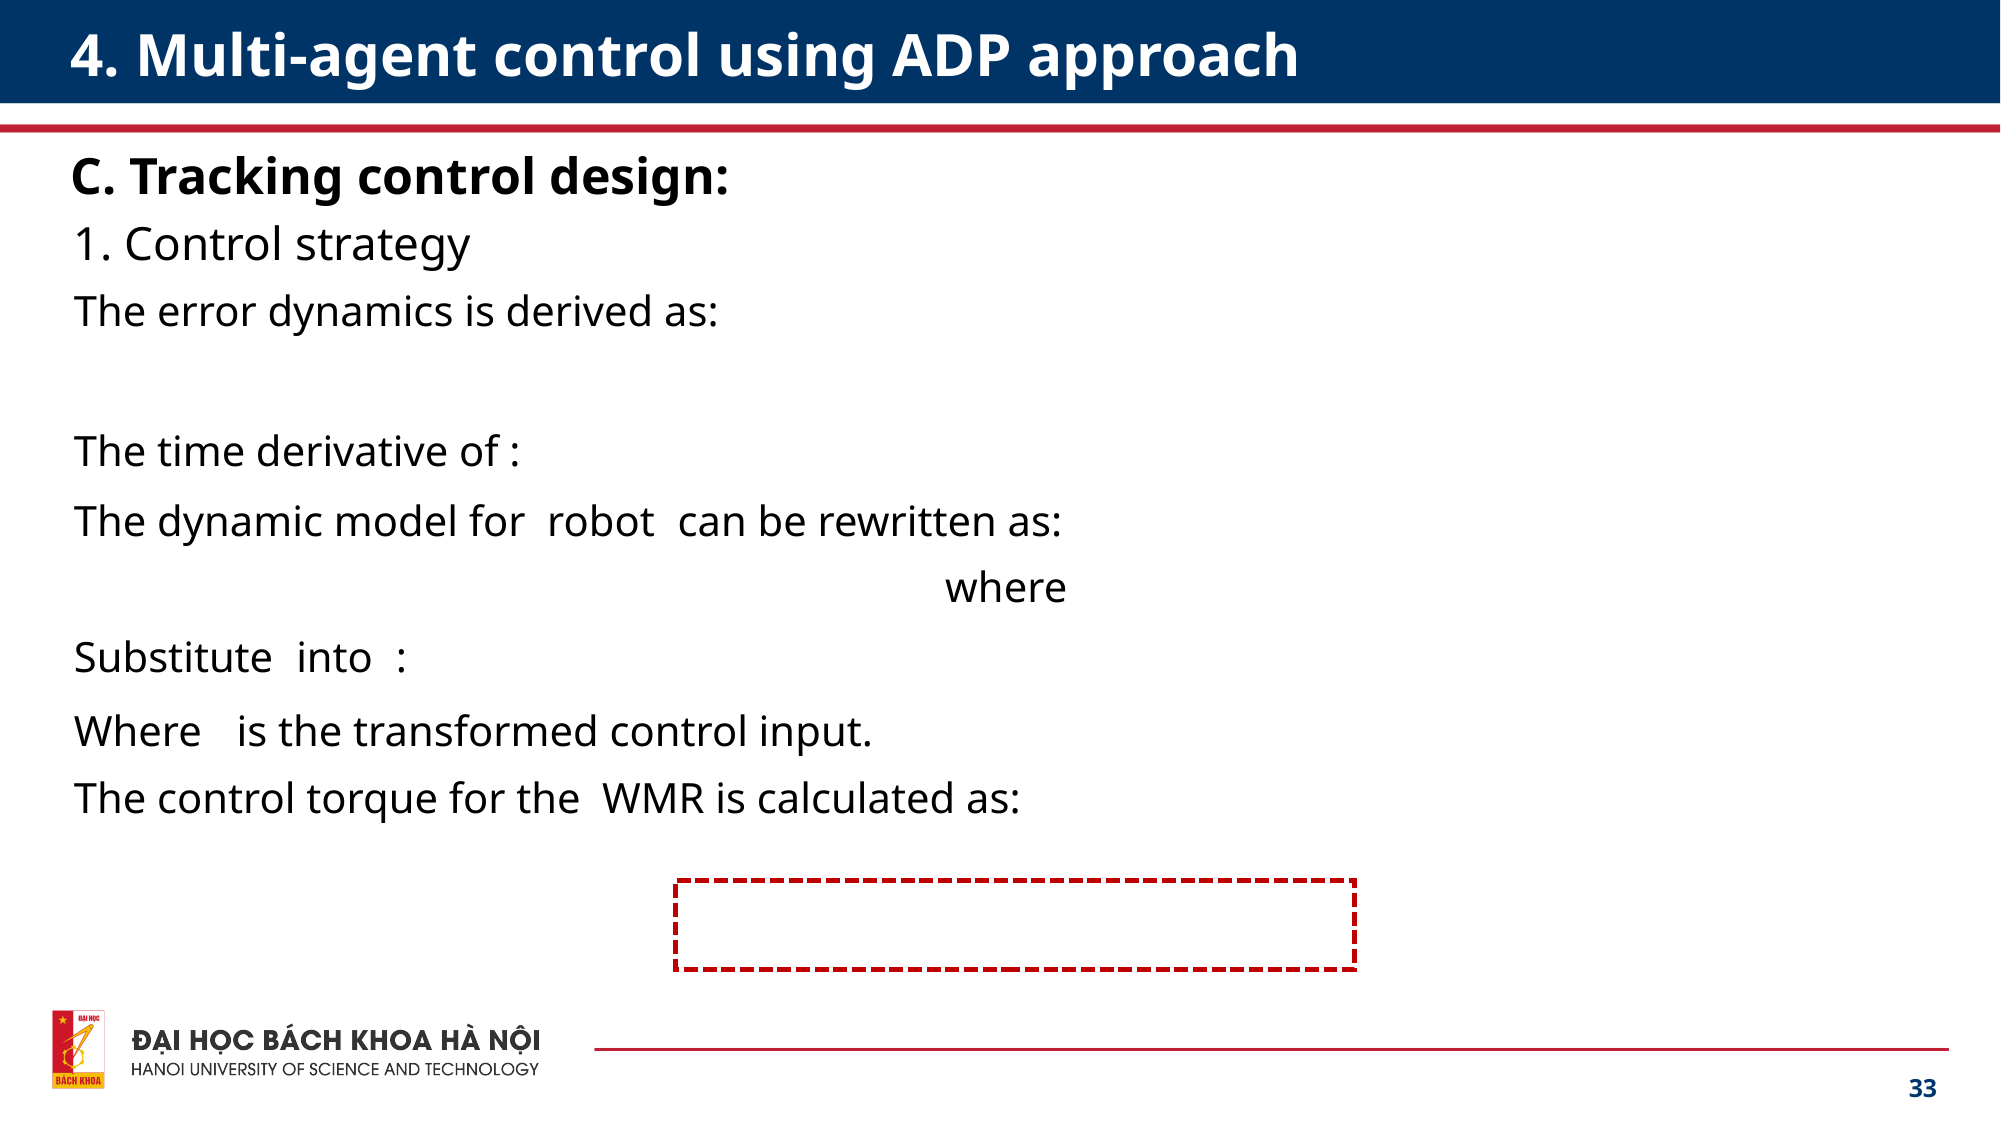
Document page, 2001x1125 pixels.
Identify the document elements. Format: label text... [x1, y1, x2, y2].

slide_number 33 [1502, 1065, 1953, 1125]
text_box 1. Control strategy [59, 213, 1948, 279]
list C. Tracking control design: [55, 143, 1945, 216]
text_box [59, 524, 715, 912]
title 4. Multi-agent control using ADP approach [55, 18, 1945, 90]
picture [0, 0, 2001, 1125]
text_box [675, 880, 1356, 970]
